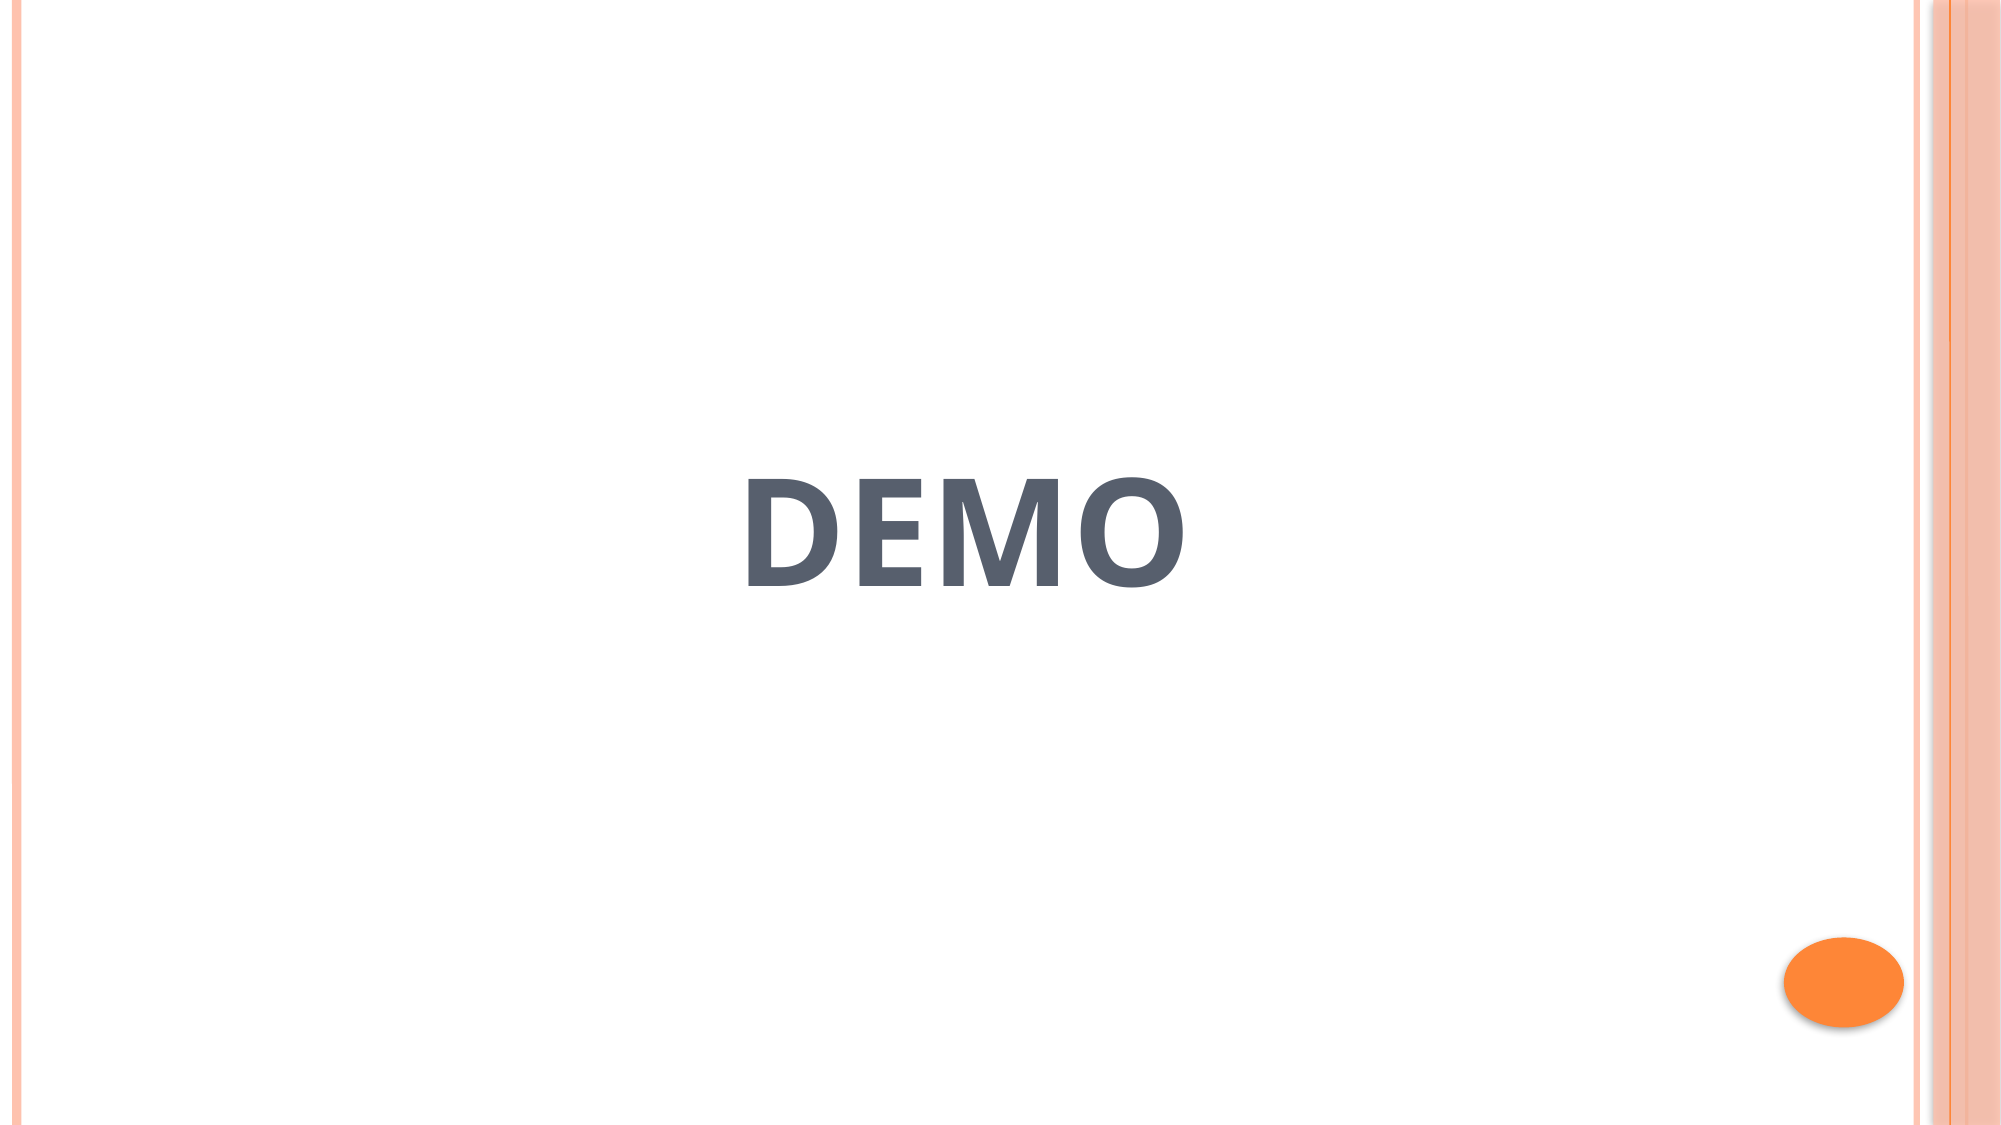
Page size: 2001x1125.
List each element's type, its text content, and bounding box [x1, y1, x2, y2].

title Demo [146, 436, 1781, 625]
